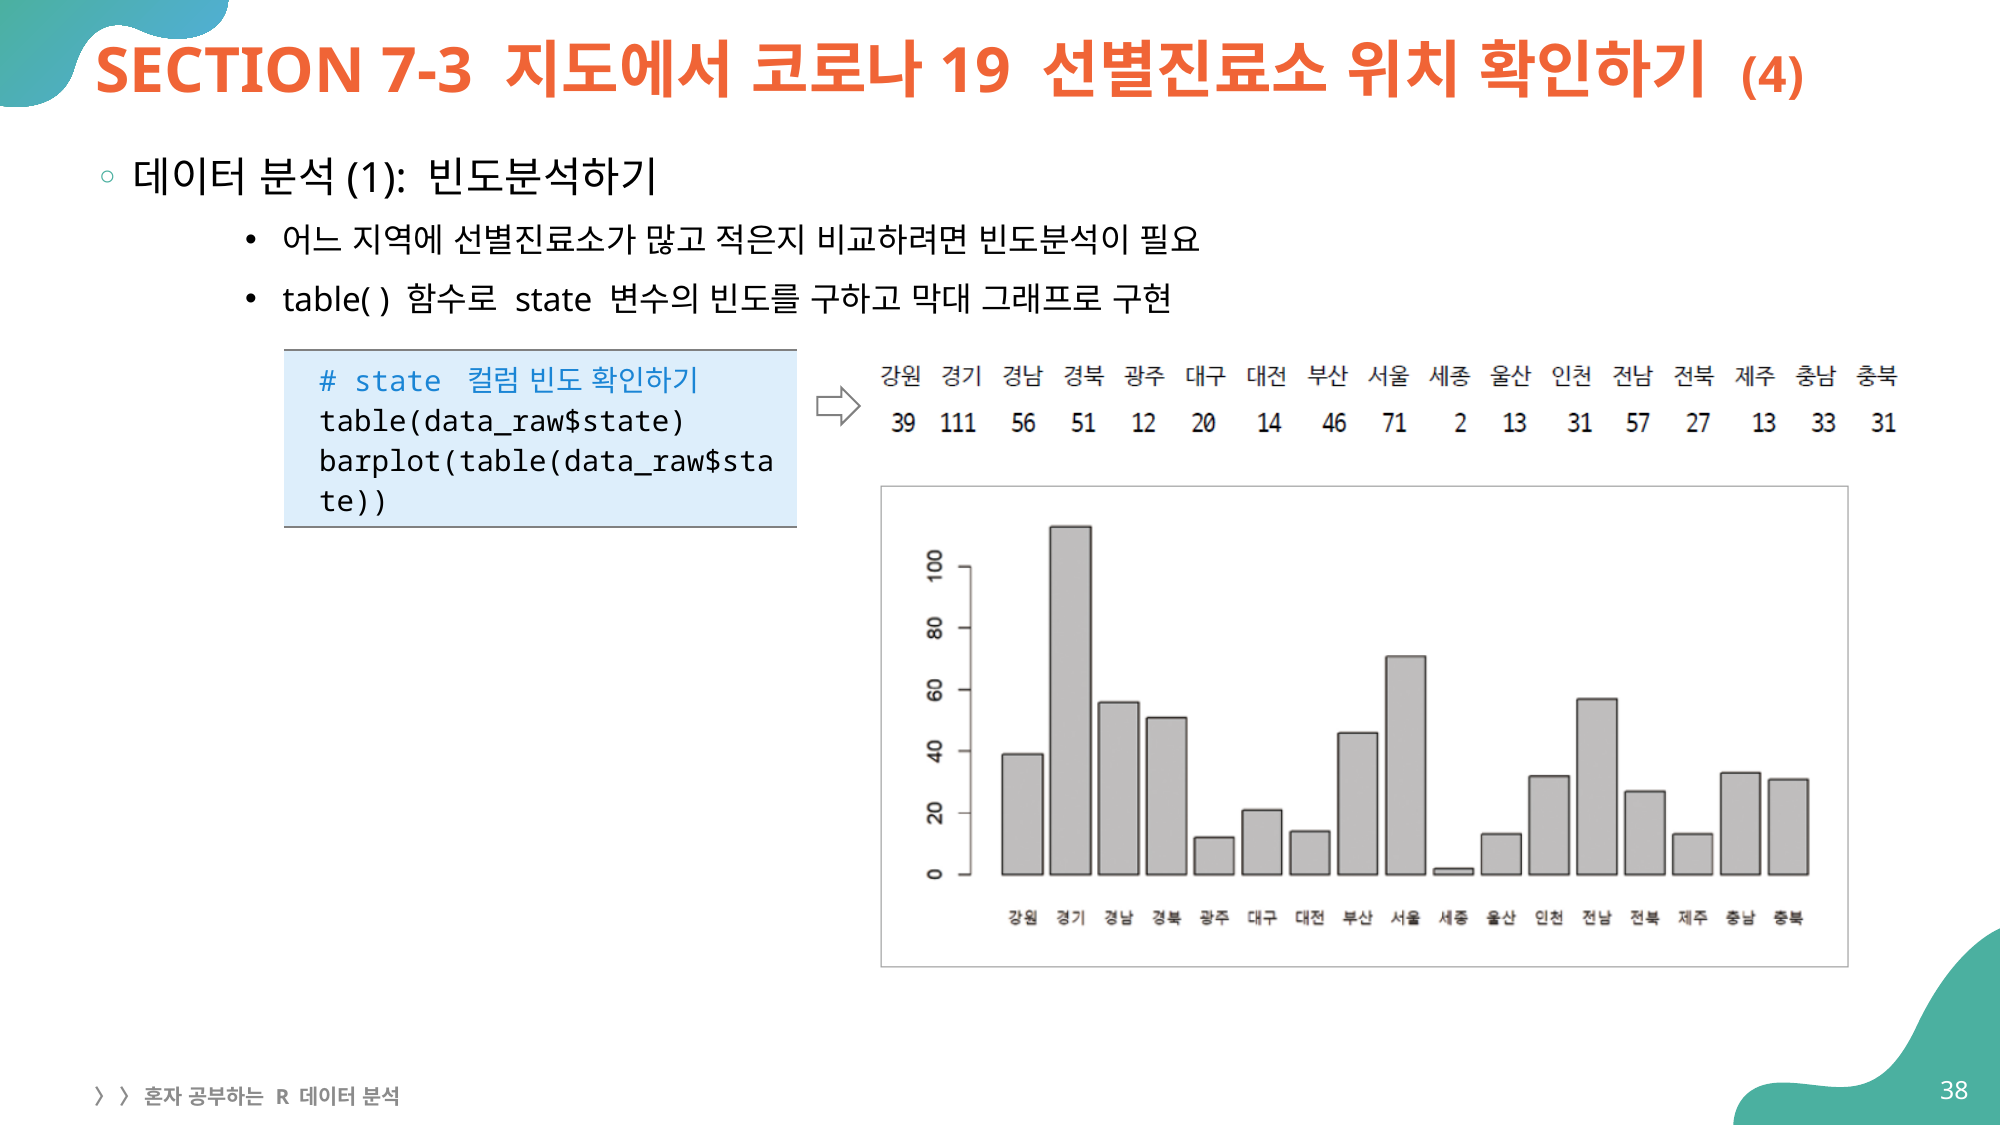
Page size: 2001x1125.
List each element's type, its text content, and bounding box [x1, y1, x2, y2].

slide_number 38 [1917, 1061, 1984, 1122]
picture [871, 470, 1856, 976]
text_box [816, 385, 862, 427]
list 데이터 분석(1): 빈도분석하기 어느 지역에 선별진료소가 많고 적은지 비교하려면 빈도분석이 필요 table( ) 함수로 state 변수의 빈도를 구하고 막대 그래프로 구현 [79, 133, 1931, 996]
title SECTION 7-3 지도에서 코로나19 선별진료소 위치 확인하기 (4) [79, 17, 1931, 128]
table_header # state 컬럼 빈도 확인하기 table(data_raw$state) barplot(table(data_raw$state)) [284, 351, 797, 526]
footer 〉 〉 혼자 공부하는 R 데이터 분석 [79, 1078, 755, 1114]
picture [873, 362, 1903, 450]
